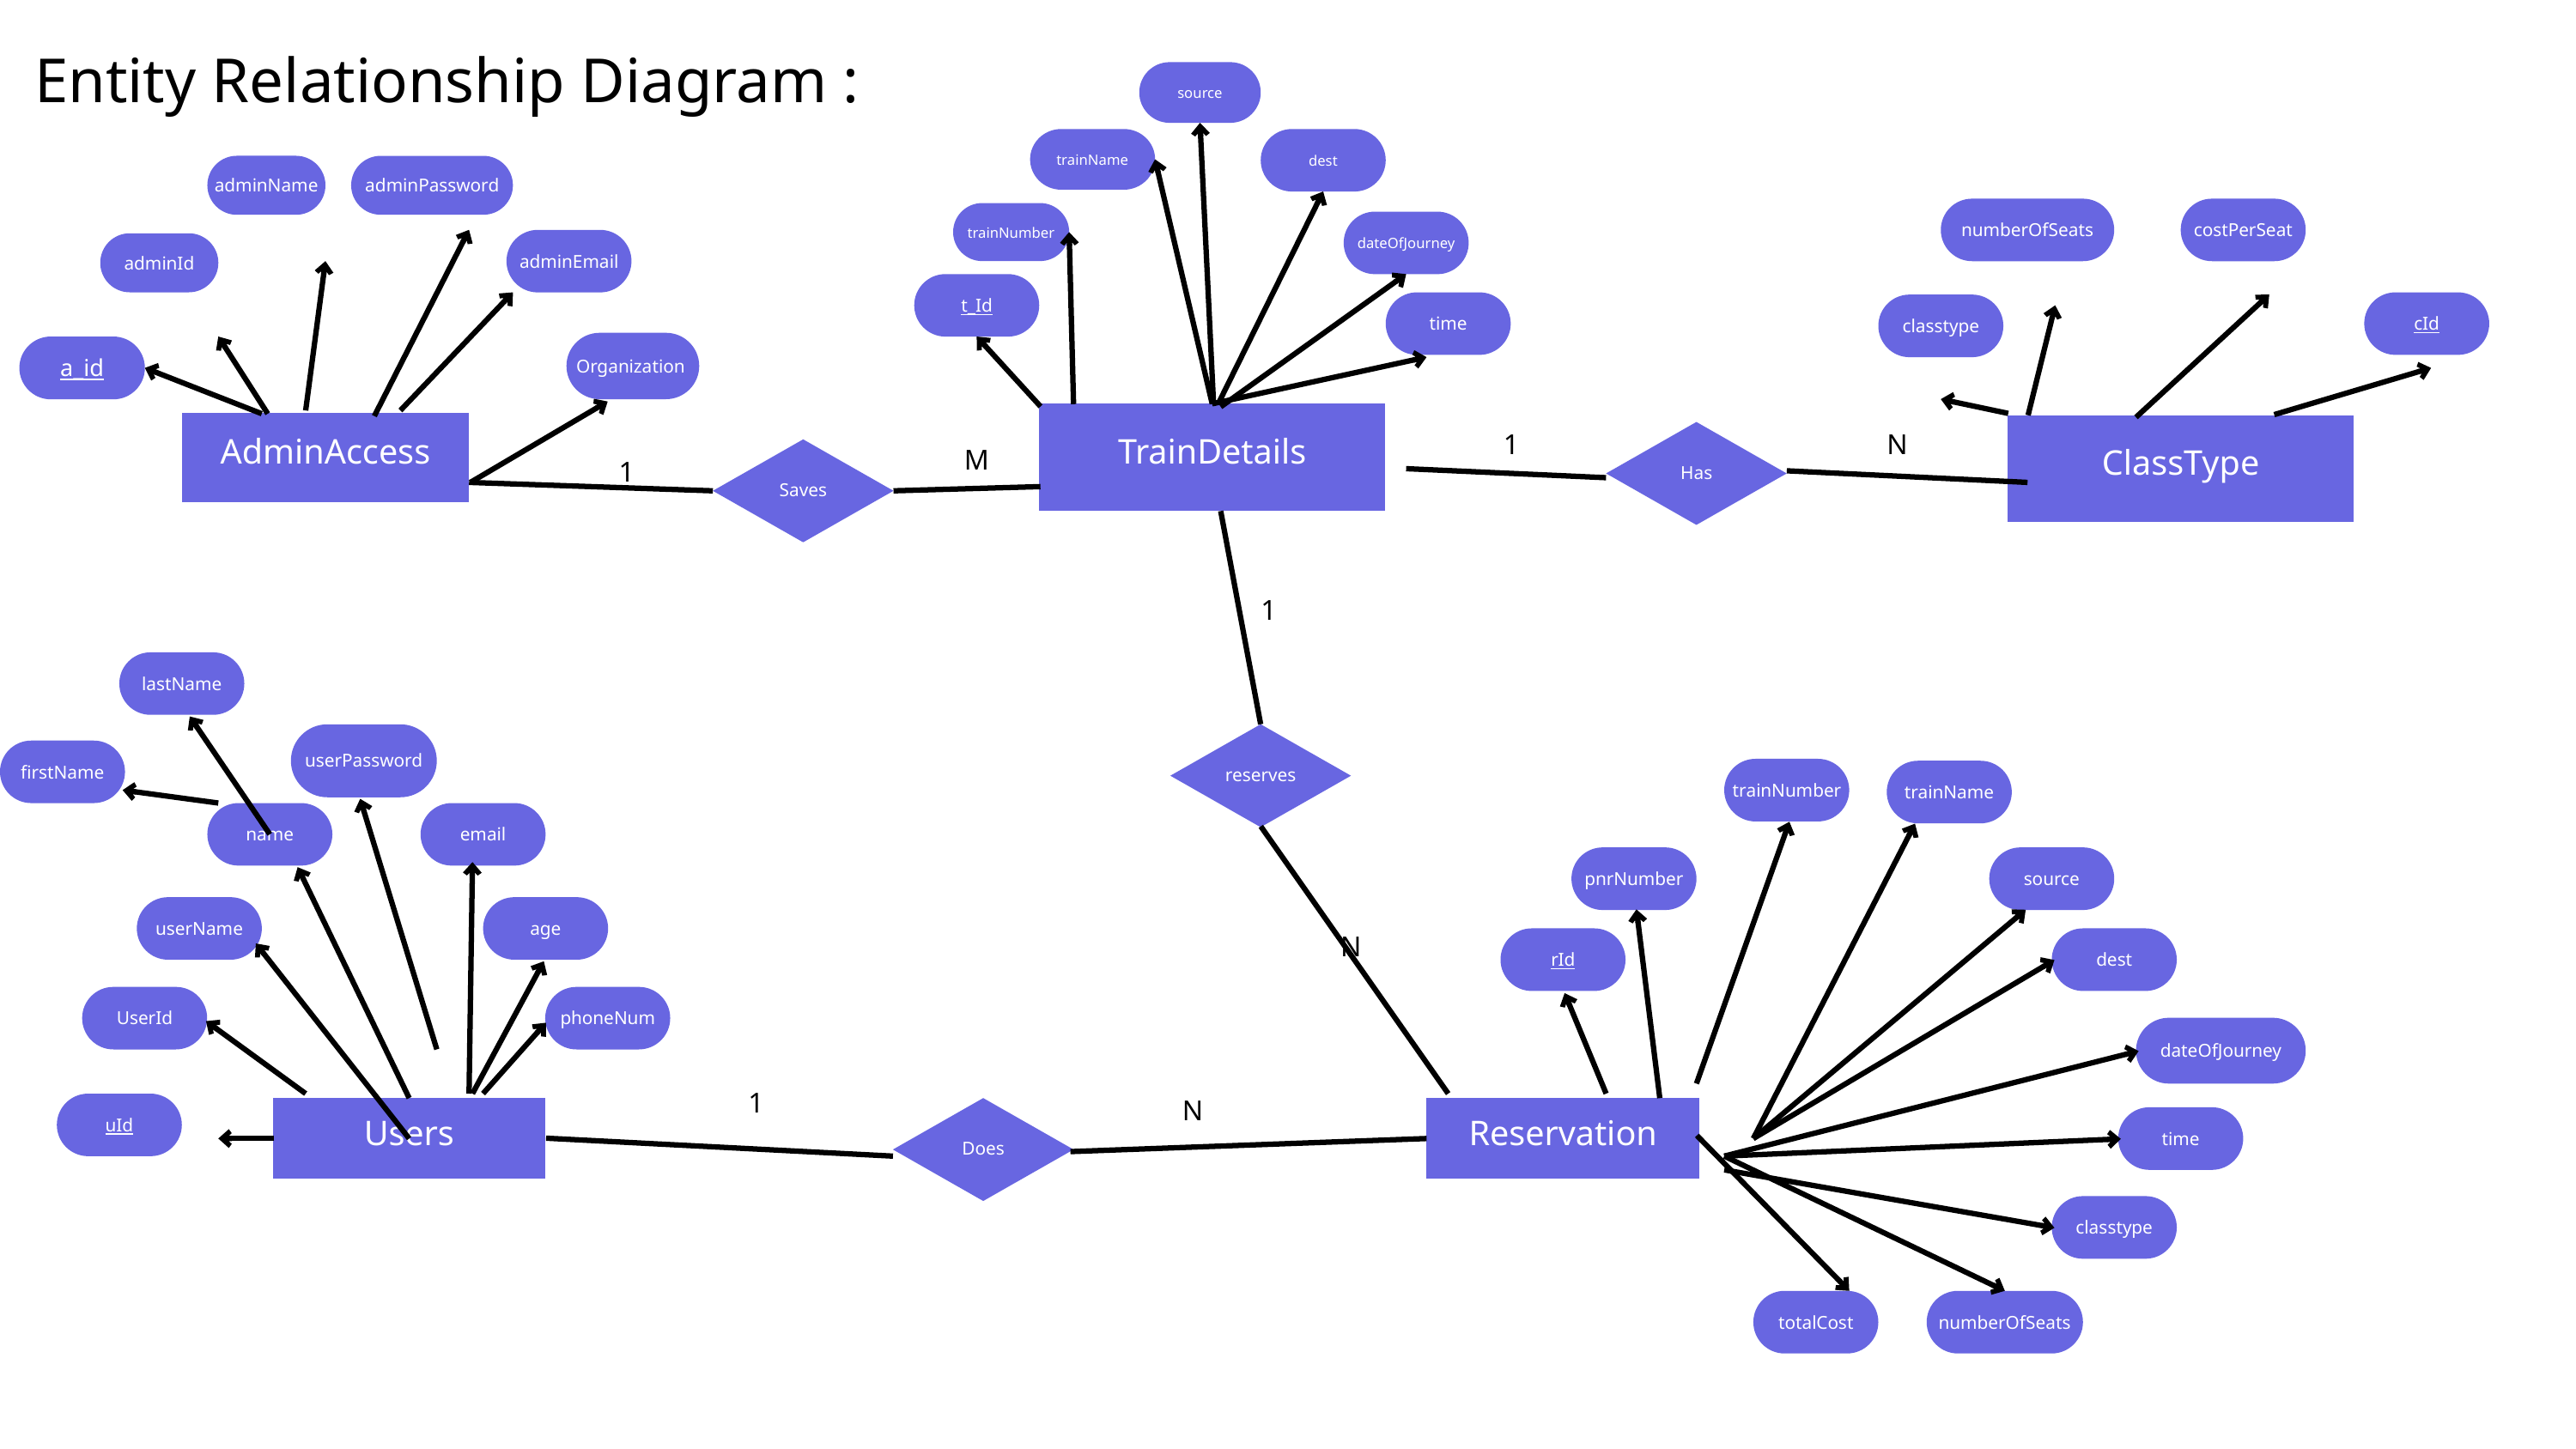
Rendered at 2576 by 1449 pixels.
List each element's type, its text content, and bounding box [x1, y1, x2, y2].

text_box N [1182, 1087, 1204, 1126]
text_box [217, 336, 267, 411]
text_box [914, 274, 1040, 337]
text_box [2117, 1106, 2244, 1171]
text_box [207, 803, 333, 866]
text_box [2007, 415, 2354, 523]
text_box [100, 233, 219, 293]
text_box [1989, 846, 2115, 911]
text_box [1139, 62, 1261, 124]
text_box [56, 1093, 182, 1157]
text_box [2051, 928, 2178, 991]
text_box 1 [1503, 421, 1518, 460]
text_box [544, 986, 671, 1050]
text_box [1426, 1097, 1700, 1179]
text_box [2180, 198, 2306, 262]
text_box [350, 155, 513, 215]
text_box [272, 1097, 546, 1179]
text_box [483, 896, 609, 961]
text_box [1753, 1290, 1879, 1354]
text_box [118, 652, 245, 715]
text_box [2140, 294, 2269, 413]
text_box N [1340, 924, 1362, 963]
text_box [2136, 1017, 2306, 1084]
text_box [0, 740, 125, 803]
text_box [1170, 724, 1352, 828]
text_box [952, 203, 1070, 262]
text_box 1 [618, 448, 634, 488]
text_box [1926, 1290, 2084, 1354]
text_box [1723, 758, 1850, 822]
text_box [19, 336, 145, 400]
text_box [207, 155, 326, 215]
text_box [137, 896, 263, 961]
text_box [566, 332, 700, 400]
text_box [1606, 421, 1788, 525]
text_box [1039, 403, 1386, 512]
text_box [1500, 928, 1626, 991]
text_box 1 [748, 1079, 763, 1119]
text_box 1 [1261, 587, 1276, 627]
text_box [1343, 211, 1469, 275]
text_box M [963, 437, 989, 476]
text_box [420, 803, 546, 866]
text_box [1886, 760, 2013, 824]
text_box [1878, 294, 2004, 358]
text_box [2364, 292, 2490, 355]
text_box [1260, 129, 1387, 192]
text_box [290, 724, 437, 797]
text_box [181, 412, 470, 503]
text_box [1030, 129, 1156, 191]
text_box Entity Relationship Diagram : [24, 29, 887, 115]
text_box [2028, 305, 2060, 413]
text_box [82, 986, 208, 1050]
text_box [1941, 198, 2115, 262]
text_box N [1886, 421, 1908, 460]
text_box [376, 229, 471, 411]
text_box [712, 439, 894, 543]
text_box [1571, 846, 1697, 911]
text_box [892, 1097, 1074, 1202]
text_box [1385, 292, 1511, 355]
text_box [2051, 1196, 2178, 1259]
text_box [506, 229, 632, 293]
